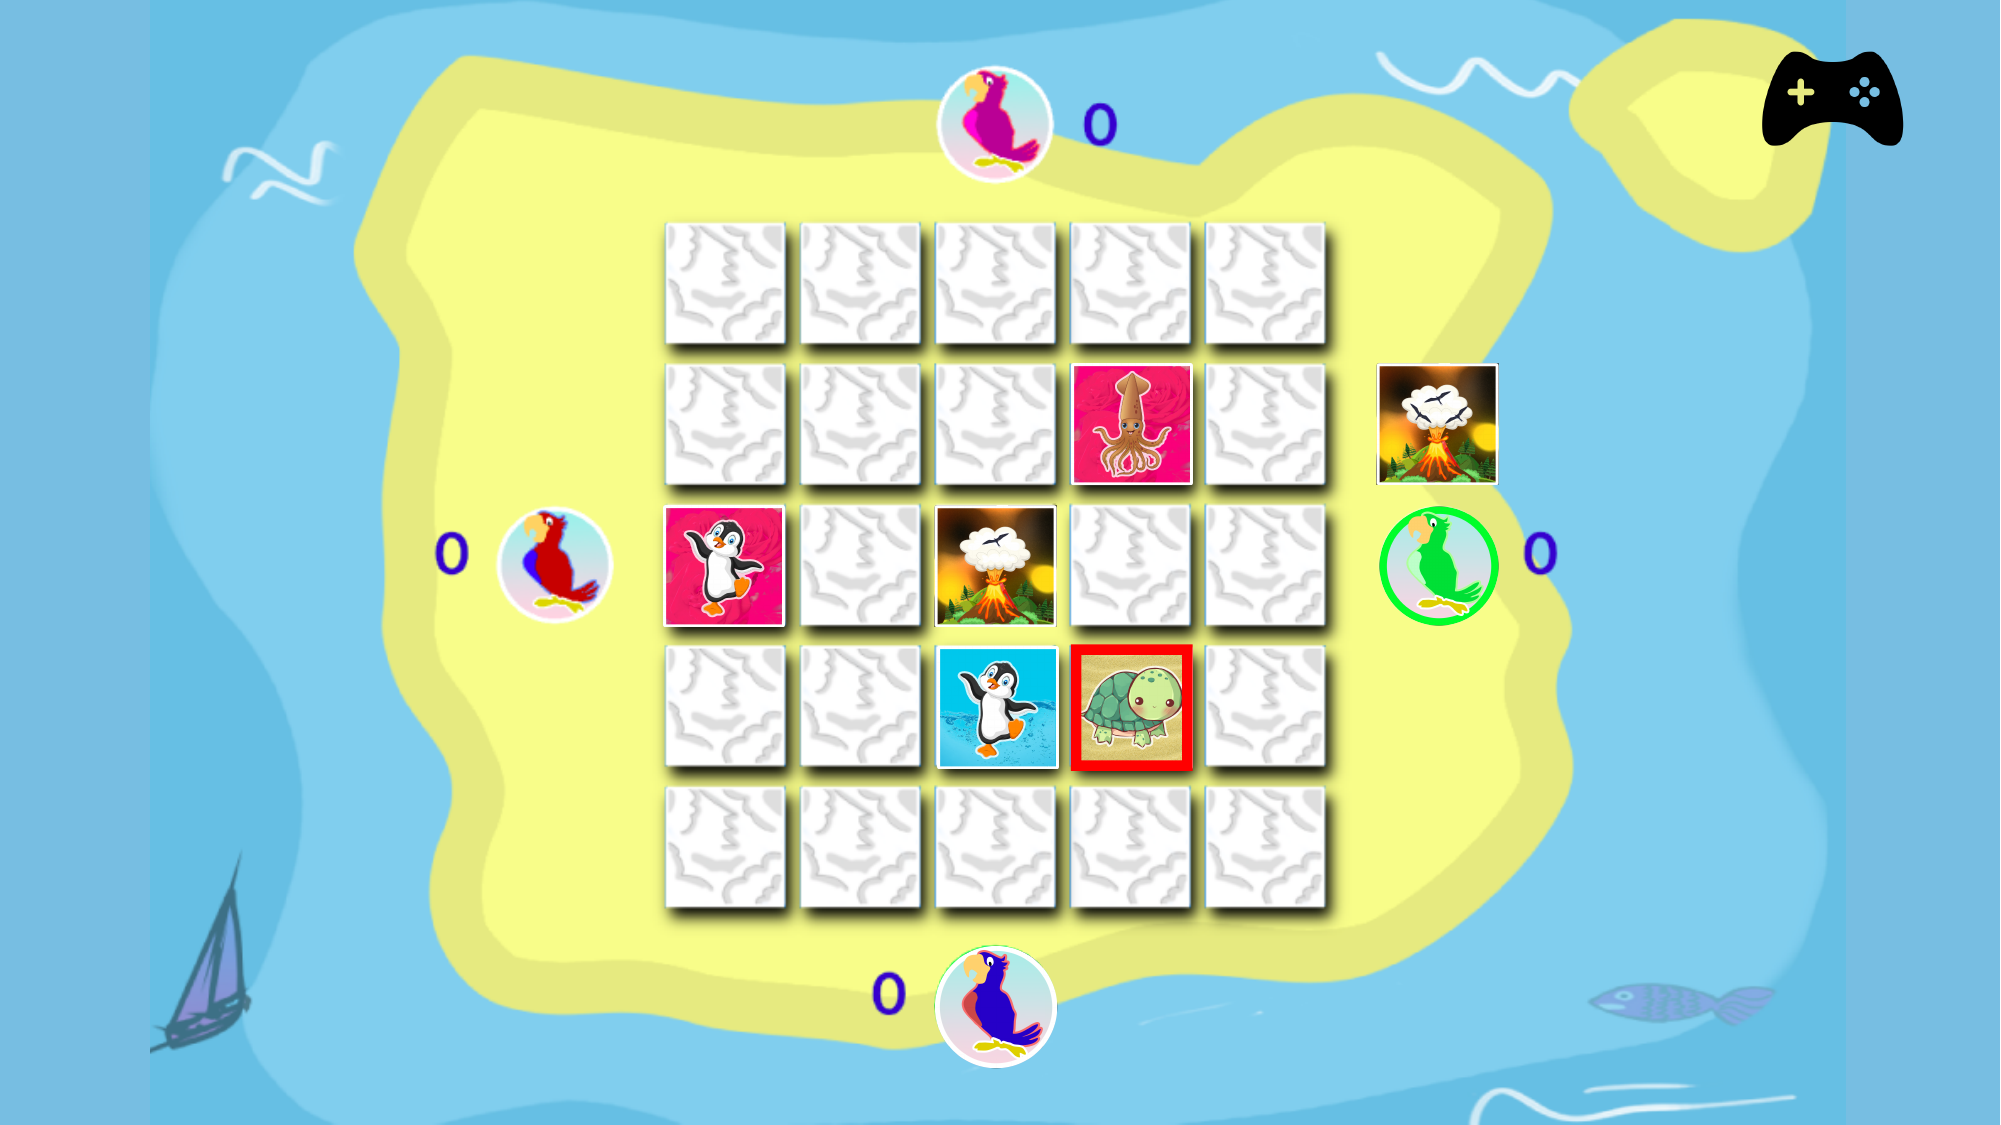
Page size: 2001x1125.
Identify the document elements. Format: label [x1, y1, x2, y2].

picture [150, 0, 1913, 1125]
